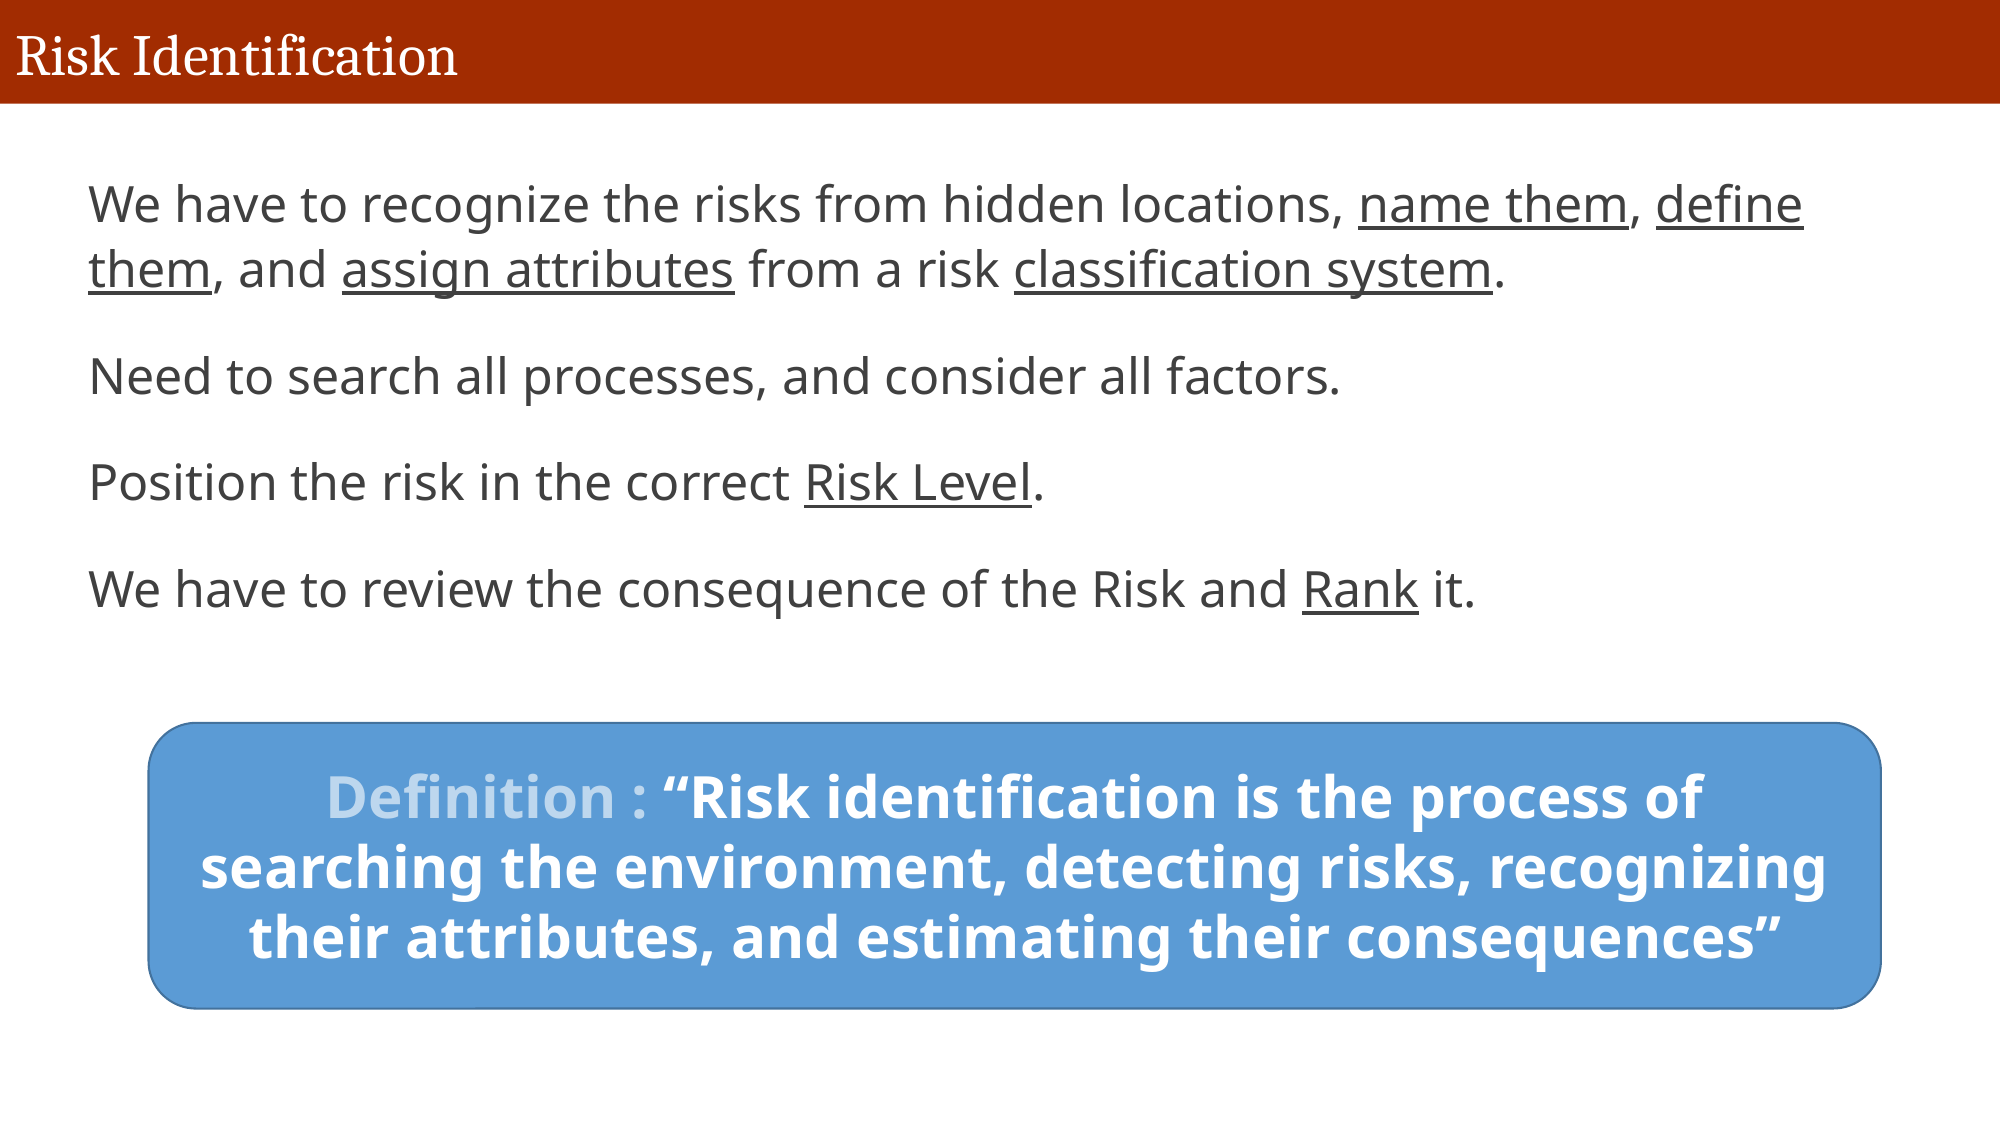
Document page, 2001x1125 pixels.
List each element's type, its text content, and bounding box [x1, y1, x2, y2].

text_box Definition : “Risk identification is the process of searching the environment, detecting risks, recognizing their attributes, and estimating their consequences” [147, 721, 1882, 1010]
list We have to recognize the risks from hidden locations, name them, define them, and assign attributes from a risk classification system. Need to search all processes, and consider all factors. Position the risk in the correct Risk Level. We have to review the consequence of the Risk and Rank it. [73, 160, 1838, 563]
title Risk Identification [0, 0, 2000, 104]
